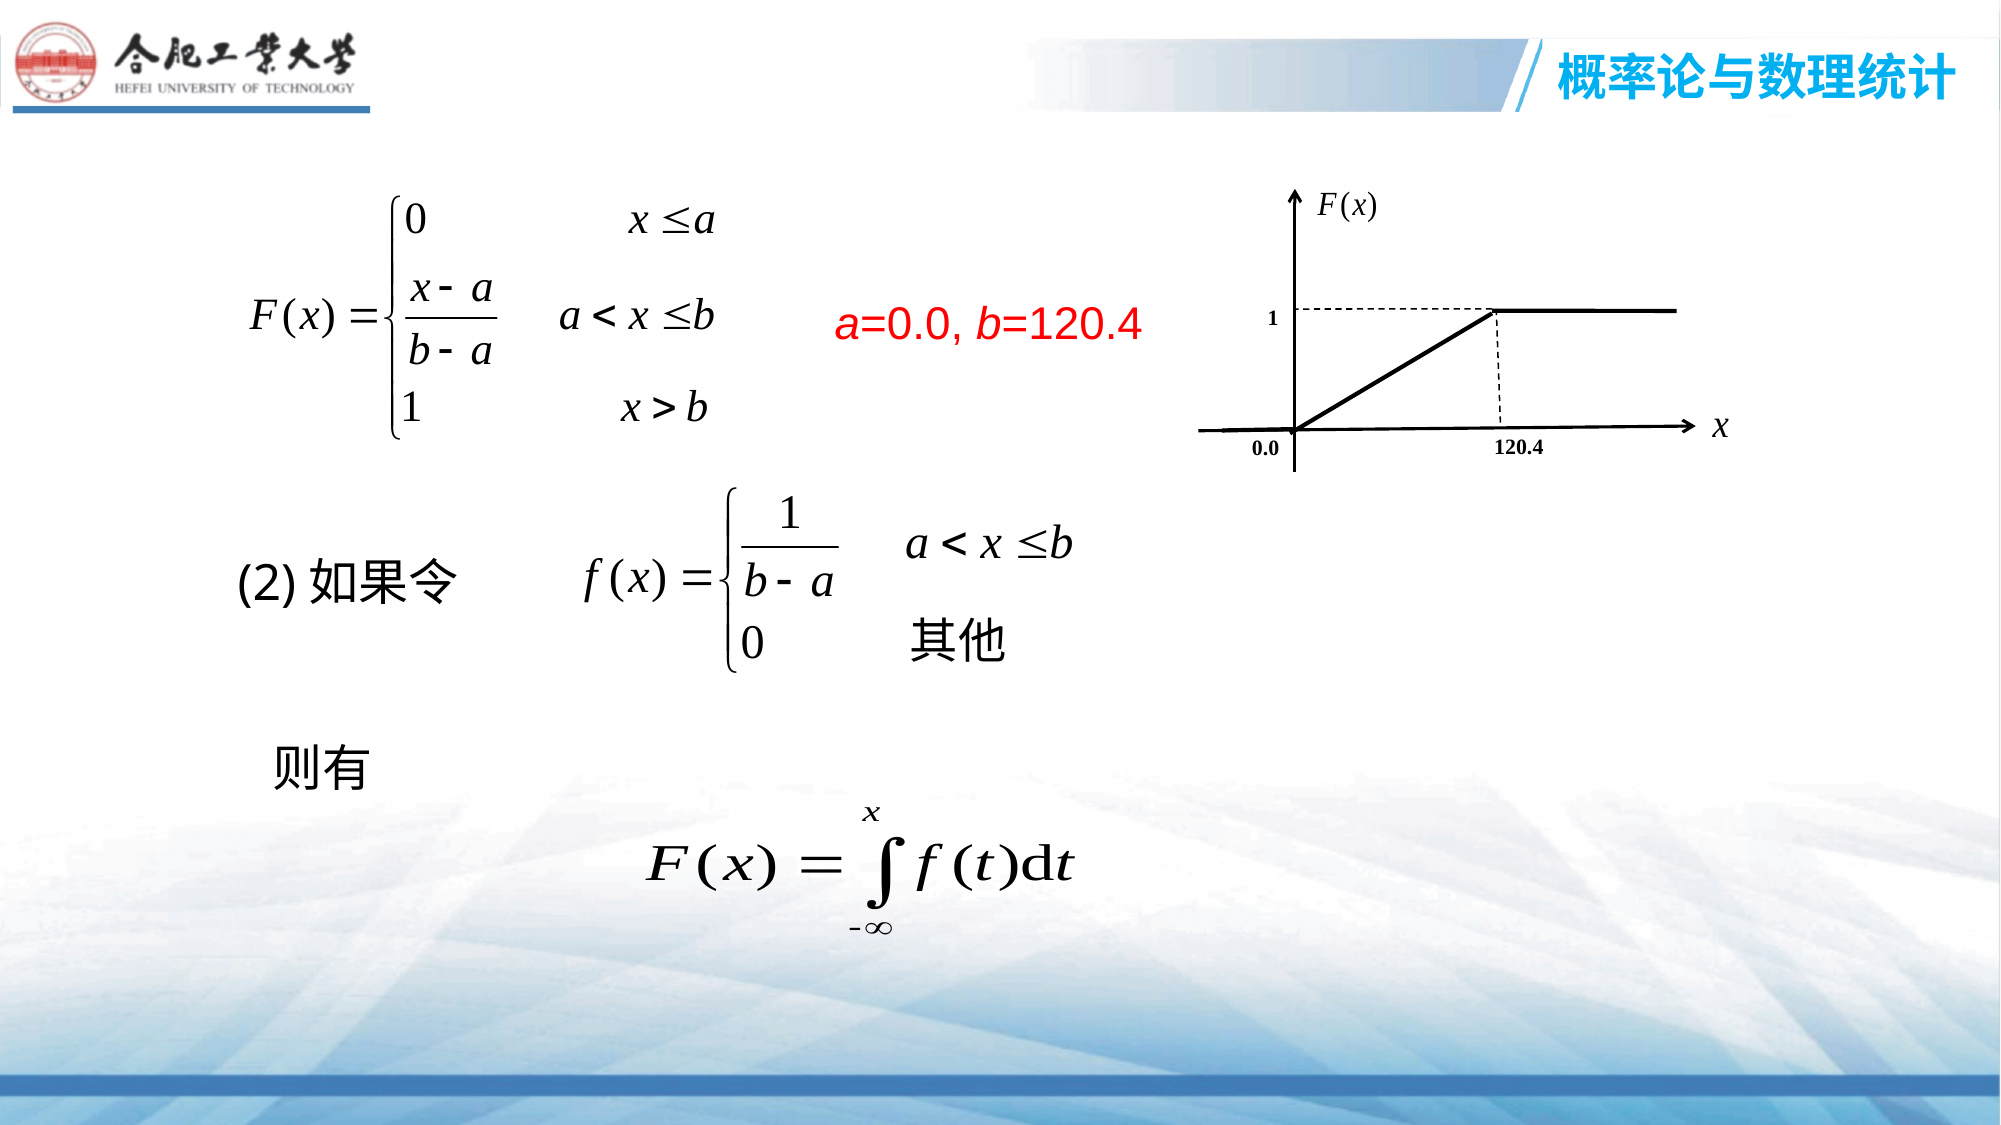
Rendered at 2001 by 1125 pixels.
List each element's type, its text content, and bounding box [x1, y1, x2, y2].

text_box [567, 475, 1084, 686]
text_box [241, 187, 725, 449]
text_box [1198, 183, 1737, 472]
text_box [633, 789, 1088, 945]
text_box (2)如果令 [226, 544, 470, 616]
picture [0, 0, 2001, 1125]
text_box 则有 [261, 731, 505, 803]
text_box a=0.0, b=120.4 [823, 282, 1198, 354]
